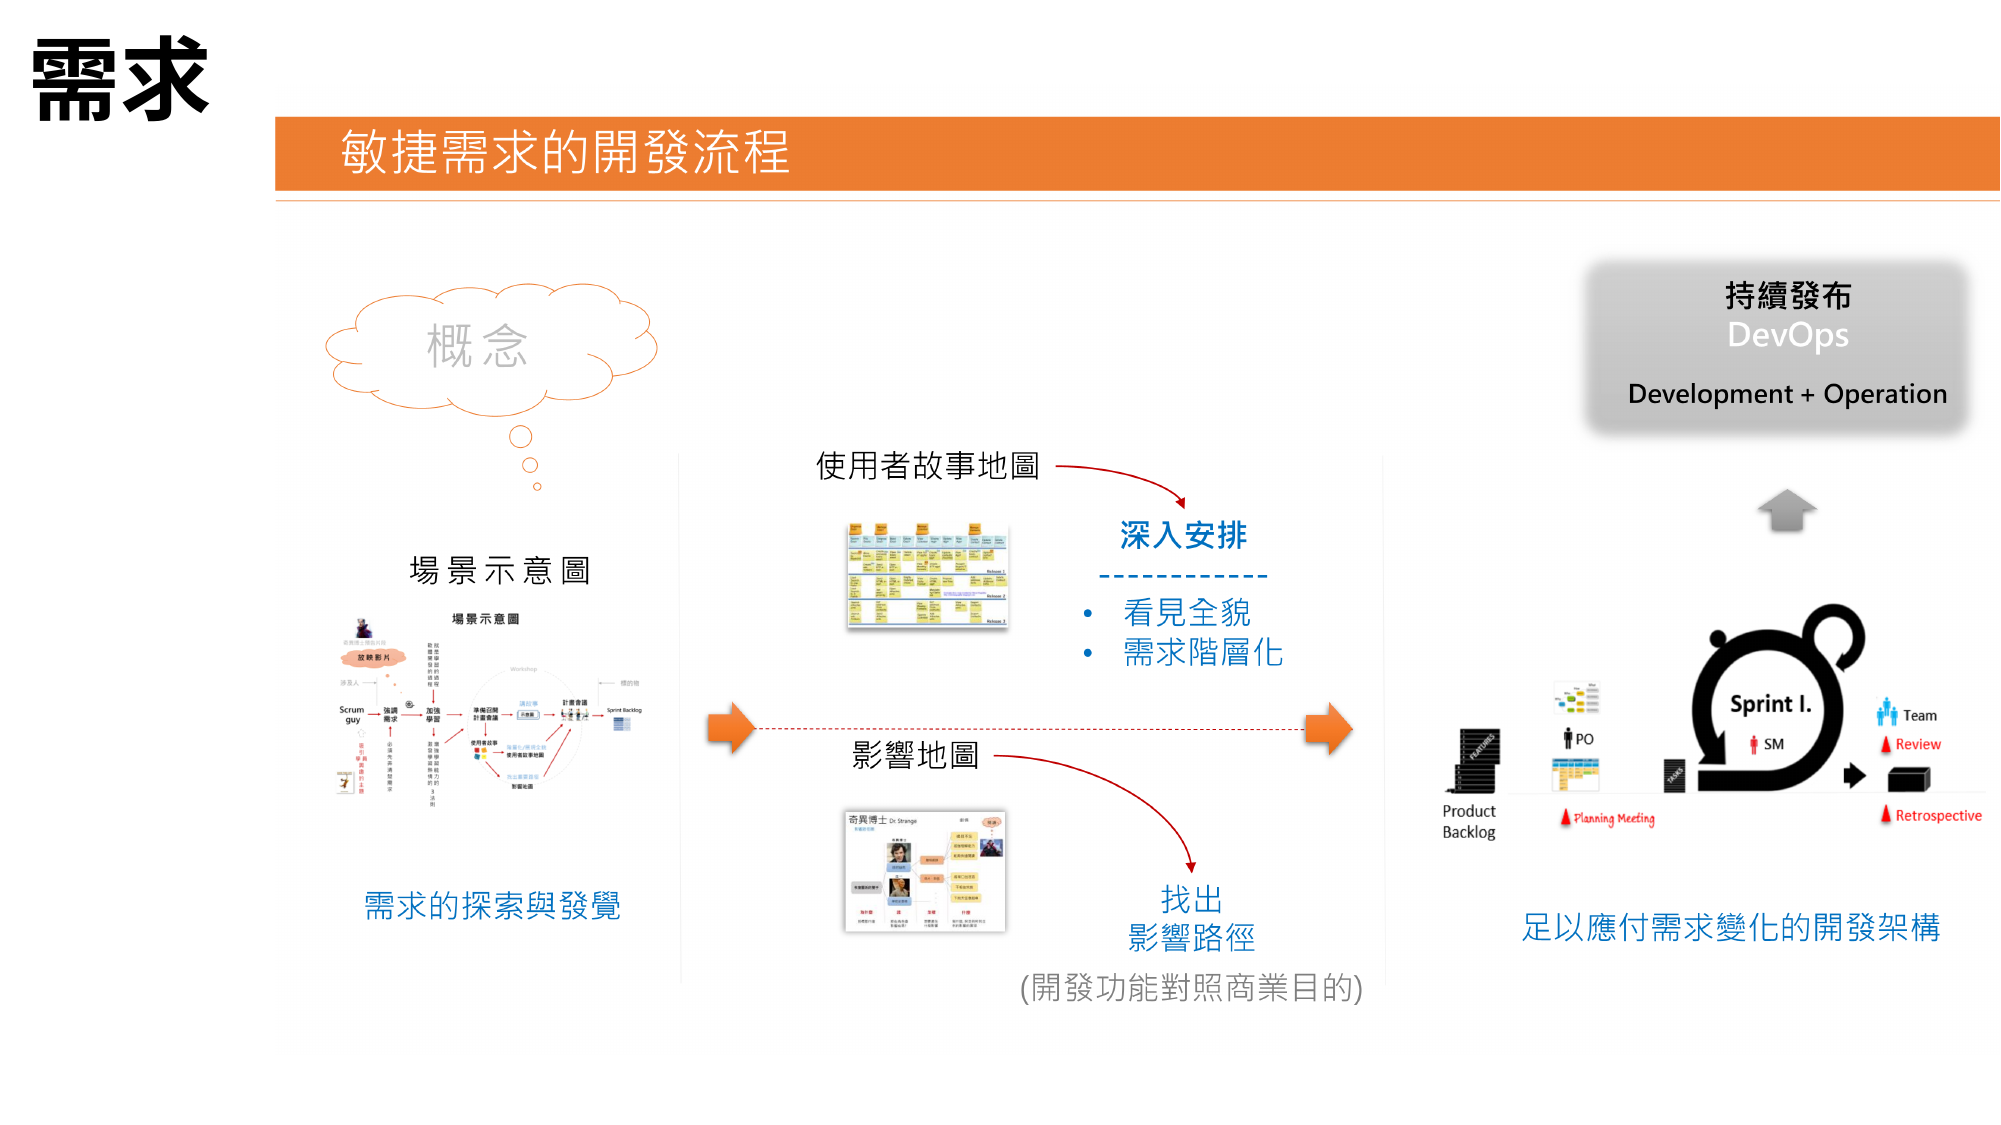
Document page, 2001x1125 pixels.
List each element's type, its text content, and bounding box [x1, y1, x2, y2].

picture [275, 84, 2000, 1055]
title 需求 [13, 11, 420, 157]
